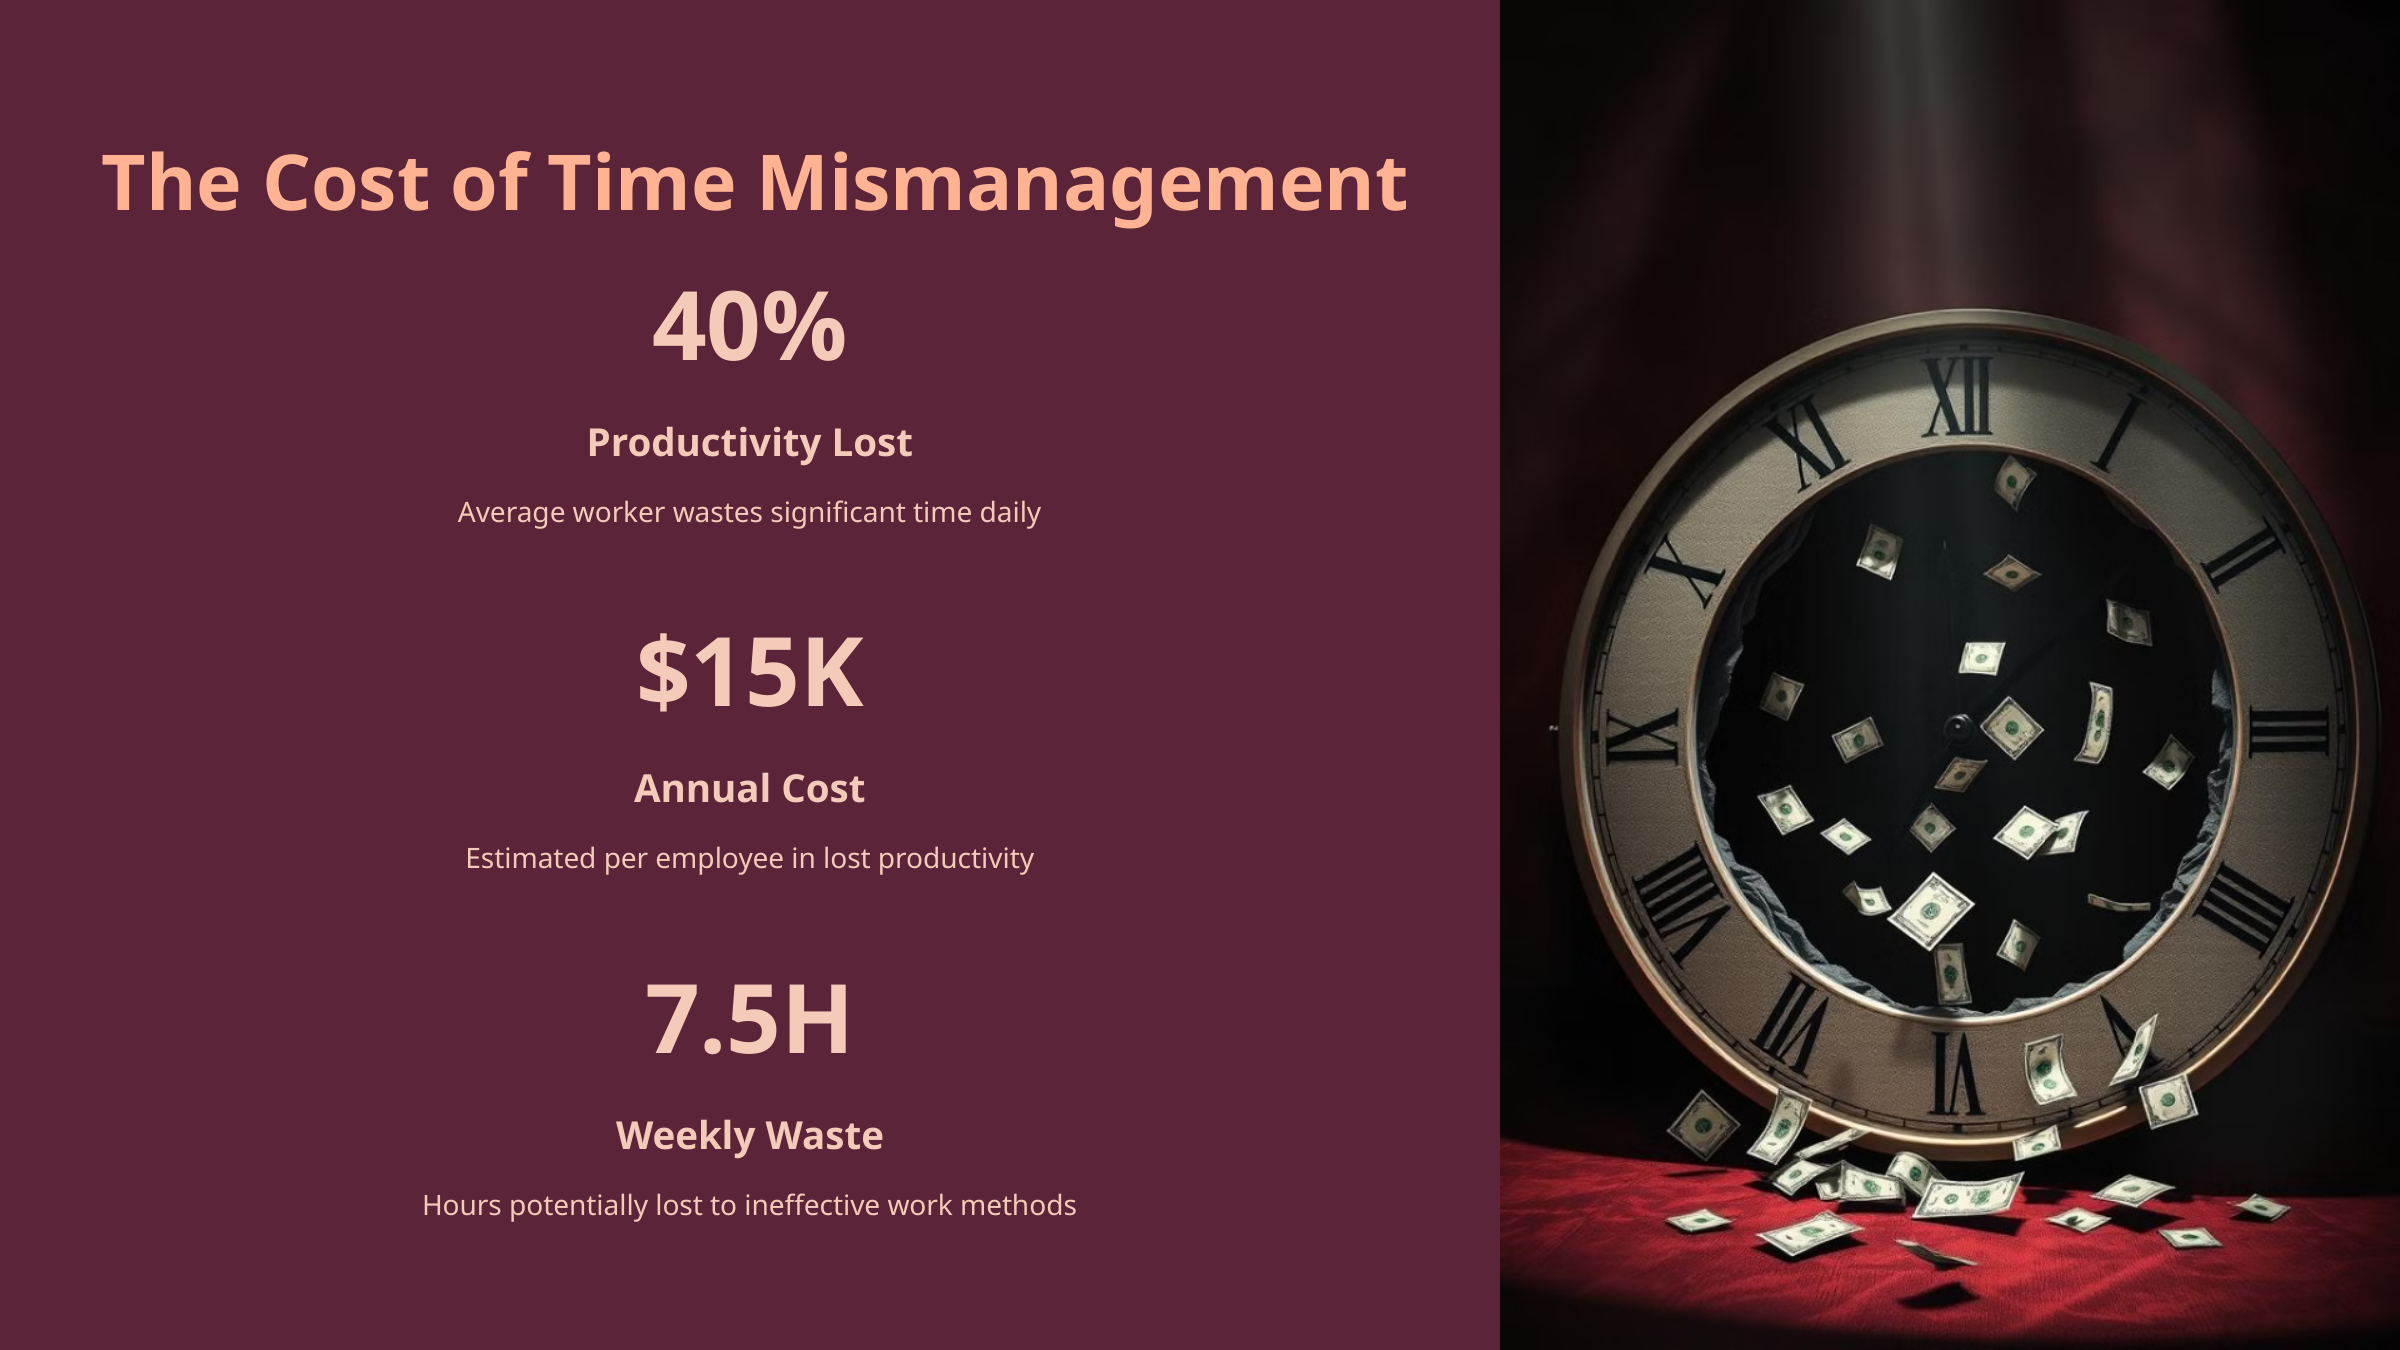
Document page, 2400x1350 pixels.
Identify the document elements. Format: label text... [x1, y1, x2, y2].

text_box Estimated per employee in lost productivity [101, 828, 1399, 875]
text_box Hours potentially lost to ineffective work methods [101, 1174, 1399, 1222]
text_box $15K [101, 630, 1399, 727]
text_box 7.5H [101, 976, 1399, 1073]
text_box The Cost of Time Mismanagement [101, 128, 1368, 226]
text_box Productivity Lost [556, 415, 944, 465]
text_box Weekly Waste [556, 1108, 944, 1158]
picture [1499, 0, 2400, 1350]
text_box 40% [101, 283, 1399, 380]
text_box Annual Cost [556, 762, 944, 811]
text_box Average worker wastes significant time daily [101, 481, 1399, 529]
